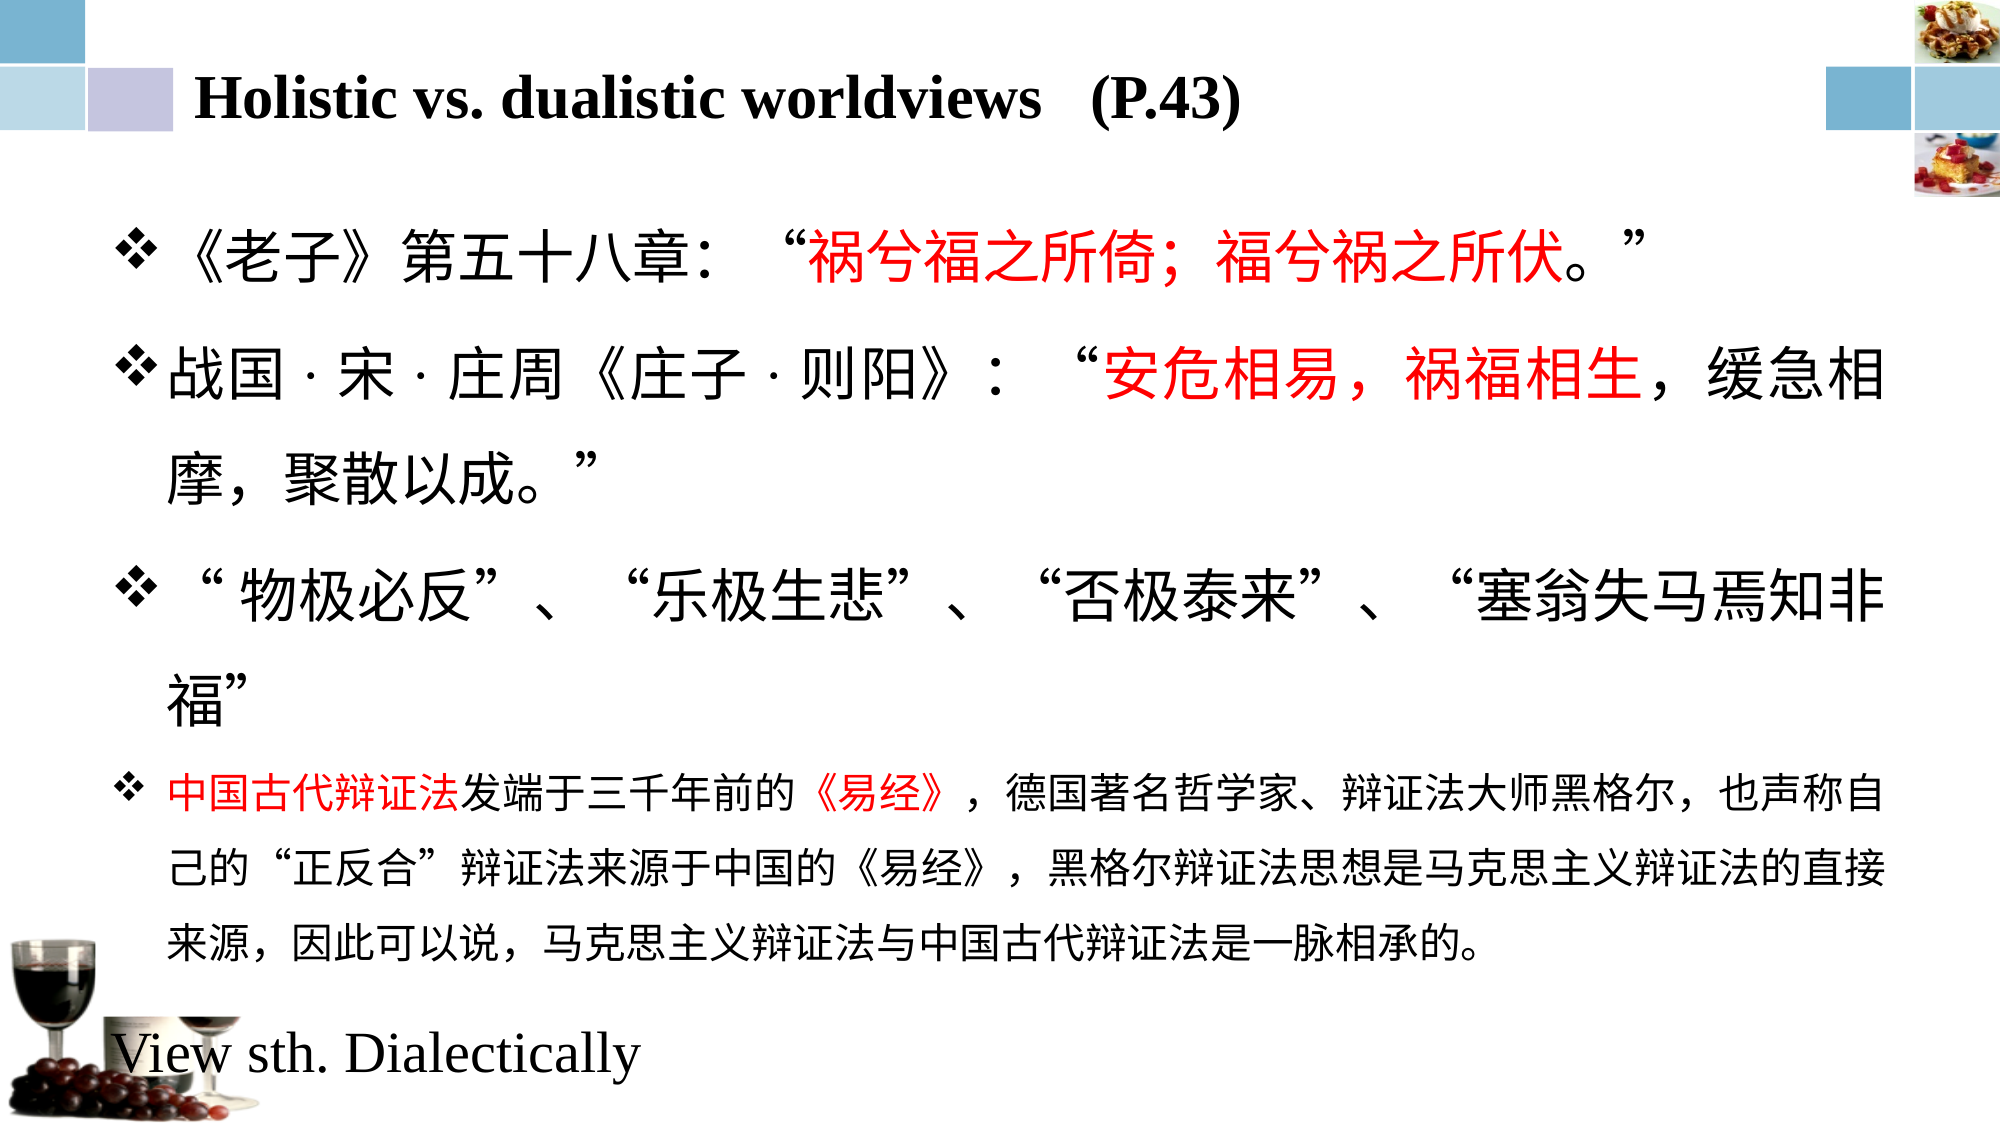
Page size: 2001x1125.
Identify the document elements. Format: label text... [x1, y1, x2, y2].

list 《老子》第五十八章：“祸兮福之所倚；福兮祸之所伏。” 战国·宋·庄周《庄子·则阳》：“安危相易，祸福相生，缓急相摩，聚散以成。” “物极必反”、“乐极生悲”、“否极泰来”、“塞翁失马焉知非福” 中国古代辩证法发端于三千年前的《易经》，德国著名哲学家、辩证法大师黑格尔，也声称自己的“正反合”辩证法来源于中国的《易经》，黑格尔辩证法思想是马克思主义辩证法的直接来源，因此可以说，马克思主义辩证法与中国古代辩证法是一脉相承的。 View sth. Dialectically [95, 177, 1902, 1017]
picture [1914, 133, 2000, 197]
title Holistic vs. dualistic worldviews (P.43) [178, 46, 1801, 140]
picture [0, 824, 264, 1125]
picture [1914, 0, 2000, 63]
